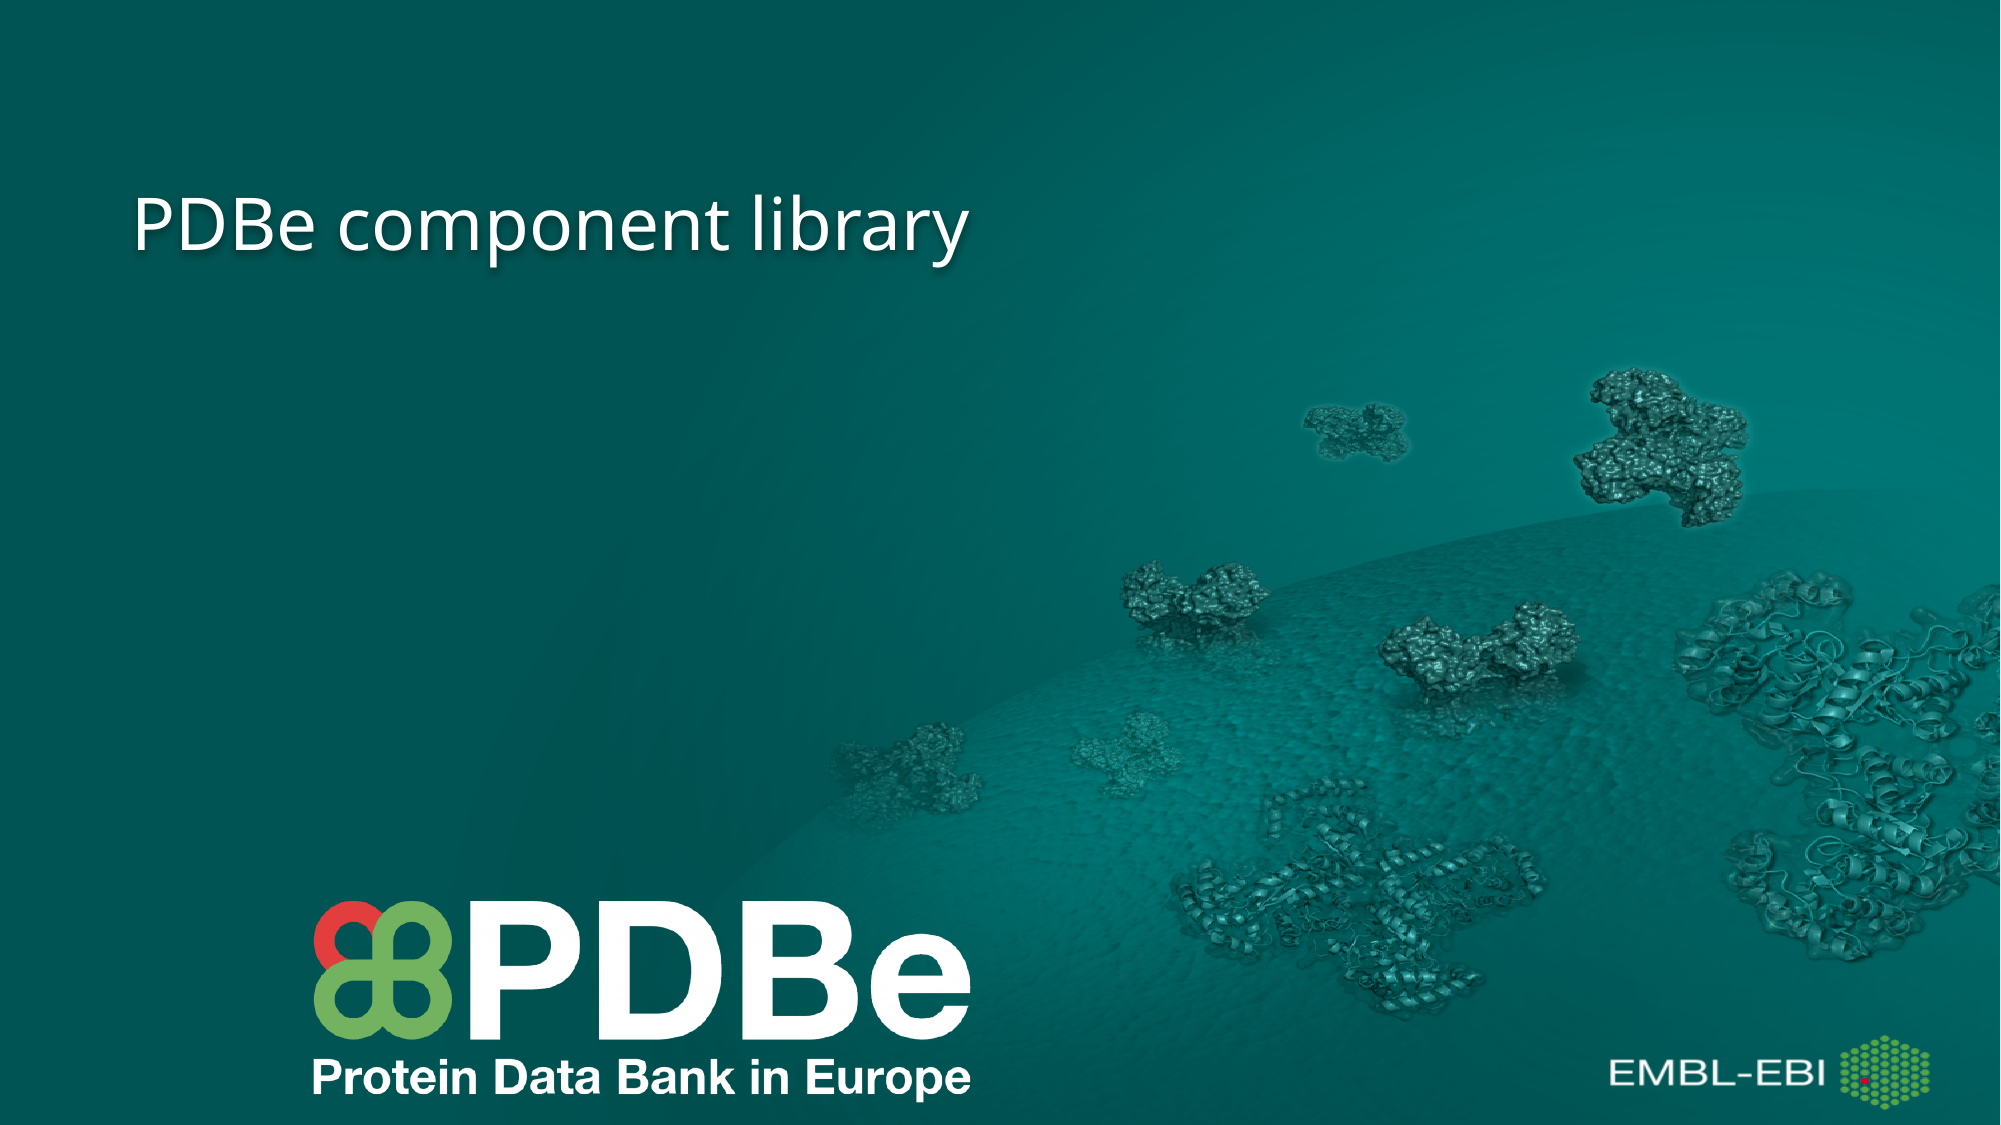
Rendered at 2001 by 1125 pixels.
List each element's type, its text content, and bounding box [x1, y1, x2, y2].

picture [0, 0, 2001, 1125]
title PDBe component library [116, 170, 1817, 284]
